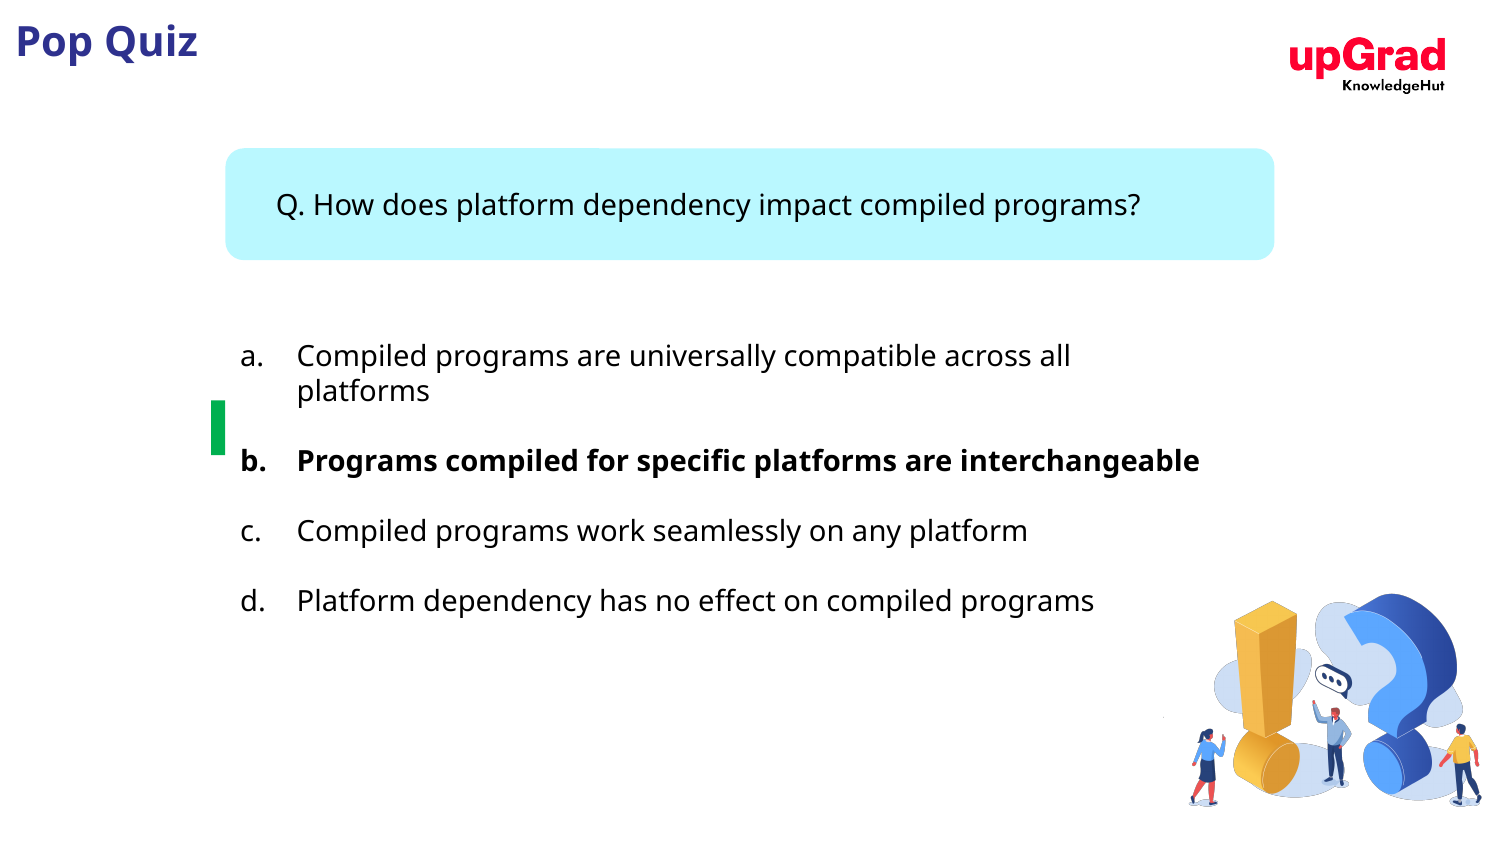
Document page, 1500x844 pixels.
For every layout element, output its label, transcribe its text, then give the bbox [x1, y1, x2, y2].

picture [1145, 555, 1500, 844]
text_box [209, 398, 227, 457]
text_box Q. How does platform dependency impact compiled programs? [225, 148, 1275, 261]
text_box Pop Quiz [0, 0, 931, 76]
picture [1290, 37, 1449, 96]
text_box Compiled programs are universally compatible across all platforms Programs compiled for specific platforms are interchangeable Compiled programs work seamlessly on any platform Platform dependency has no effect on compiled programs [225, 330, 1222, 695]
